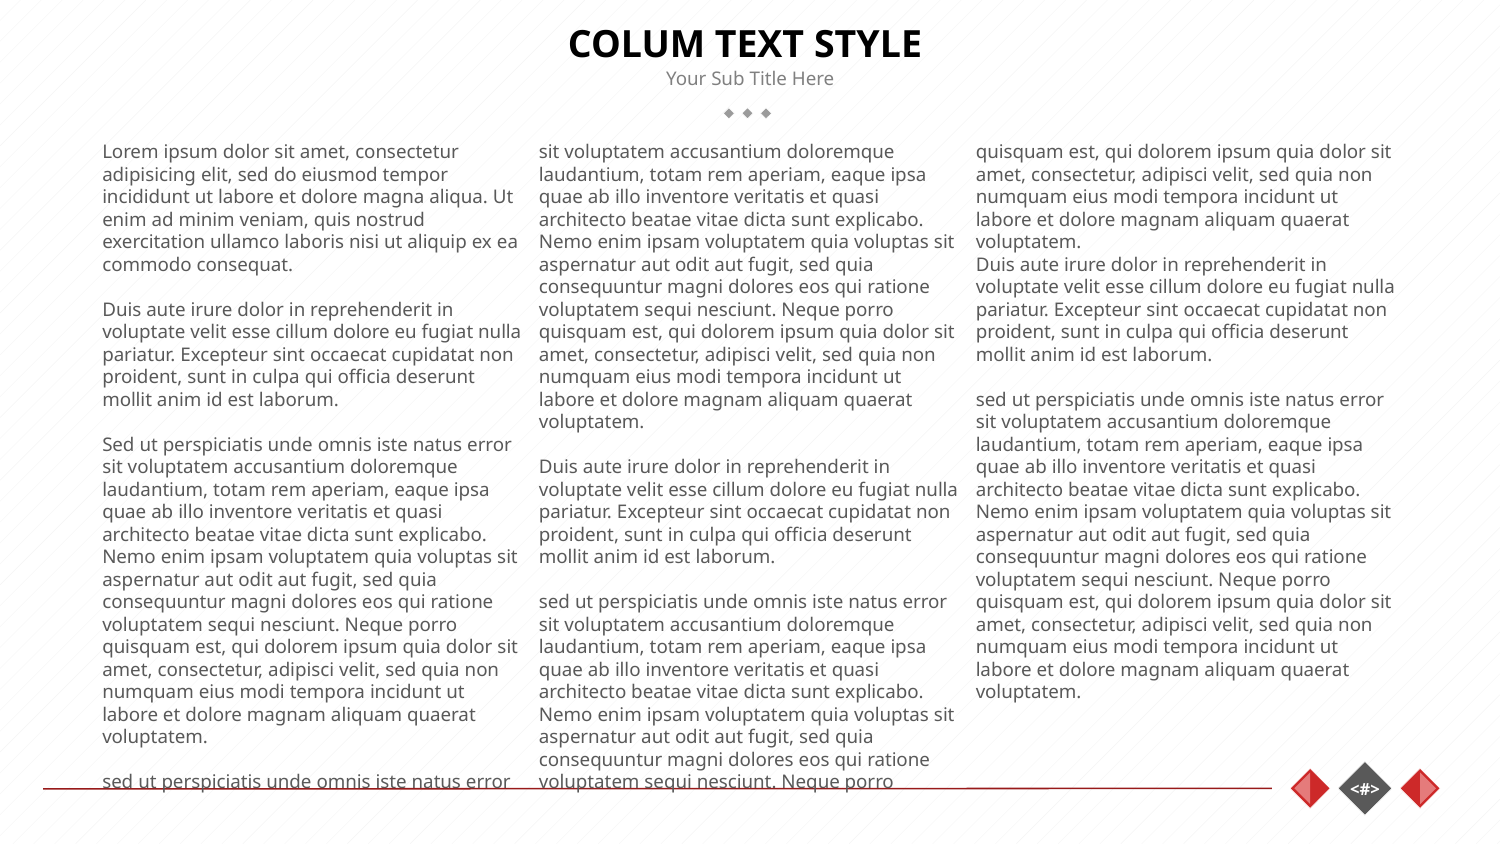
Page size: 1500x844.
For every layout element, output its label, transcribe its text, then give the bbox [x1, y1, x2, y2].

text_box Lorem ipsum dolor sit amet, consectetur adipisicing elit, sed do eiusmod tempor incididunt ut labore et dolore magna aliqua. Ut enim ad minim veniam, quis nostrud exercitation ullamco laboris nisi ut aliquip ex ea commodo consequat. Duis aute irure dolor in reprehenderit in voluptate velit esse cillum dolore eu fugiat nulla pariatur. Excepteur sint occaecat cupidatat non proident, sunt in culpa qui officia deserunt mollit anim id est laborum. Sed ut perspiciatis unde omnis iste natus error sit voluptatem accusantium doloremque laudantium, totam rem aperiam, eaque ipsa quae ab illo inventore veritatis et quasi architecto beatae vitae dicta sunt explicabo. Nemo enim ipsam voluptatem quia voluptas sit aspernatur aut odit aut fugit, sed quia consequuntur magni dolores eos qui ratione voluptatem sequi nesciunt. Neque porro quisquam est, qui dolorem ipsum quia dolor sit amet, consectetur, adipisci velit, sed quia non numquam eius modi tempora incidunt ut labore et dolore magnam aliquam quaerat voluptatem. sed ut perspiciatis unde omnis iste natus error sit voluptatem accusantium doloremque laudantium, totam rem aperiam, eaque ipsa quae ab illo inventore veritatis et quasi architecto beatae vitae dicta sunt explicabo. Nemo enim ipsam voluptatem quia voluptas sit aspernatur aut odit aut fugit, sed quia consequuntur magni dolores eos qui ratione voluptatem sequi nesciunt. Neque porro quisquam est, qui dolorem ipsum quia dolor sit amet, consectetur, adipisci velit, sed quia non numquam eius modi tempora incidunt ut labore et dolore magnam aliquam quaerat voluptatem. Duis aute irure dolor in reprehenderit in voluptate velit esse cillum dolore eu fugiat nulla pariatur. Excepteur sint occaecat cupidatat non proident, sunt in culpa qui officia deserunt mollit anim id est laborum. sed ut perspiciatis unde omnis iste natus error sit voluptatem accusantium doloremque laudantium, totam rem aperiam, eaque ipsa quae ab illo inventore veritatis et quasi architecto beatae vitae dicta sunt explicabo. Nemo enim ipsam voluptatem quia voluptas sit aspernatur aut odit aut fugit, sed quia consequuntur magni dolores eos qui ratione voluptatem sequi nesciunt. Neque porro quisquam est, qui dolorem ipsum quia dolor sit amet, consectetur, adipisci velit, sed quia non numquam eius modi tempora incidunt ut labore et dolore magnam aliquam quaerat voluptatem. Duis aute irure dolor in reprehenderit in voluptate velit esse cillum dolore eu fugiat nulla pariatur. Excepteur sint occaecat cupidatat non proident, sunt in culpa qui officia deserunt mollit anim id est laborum. sed ut perspiciatis unde omnis iste natus error sit voluptatem accusantium doloremque laudantium, totam rem aperiam, eaque ipsa quae ab illo inventore veritatis et quasi architecto beatae vitae dicta sunt explicabo. Nemo enim ipsam voluptatem quia voluptas sit aspernatur aut odit aut fugit, sed quia consequuntur magni dolores eos qui ratione voluptatem sequi nesciunt. Neque porro quisquam est, qui dolorem ipsum quia dolor sit amet, consectetur, adipisci velit, sed quia non numquam eius modi tempora incidunt ut labore et dolore magnam aliquam quaerat voluptatem. [87, 132, 1413, 806]
title COLUM TEXT STYLE [112, 0, 1388, 85]
